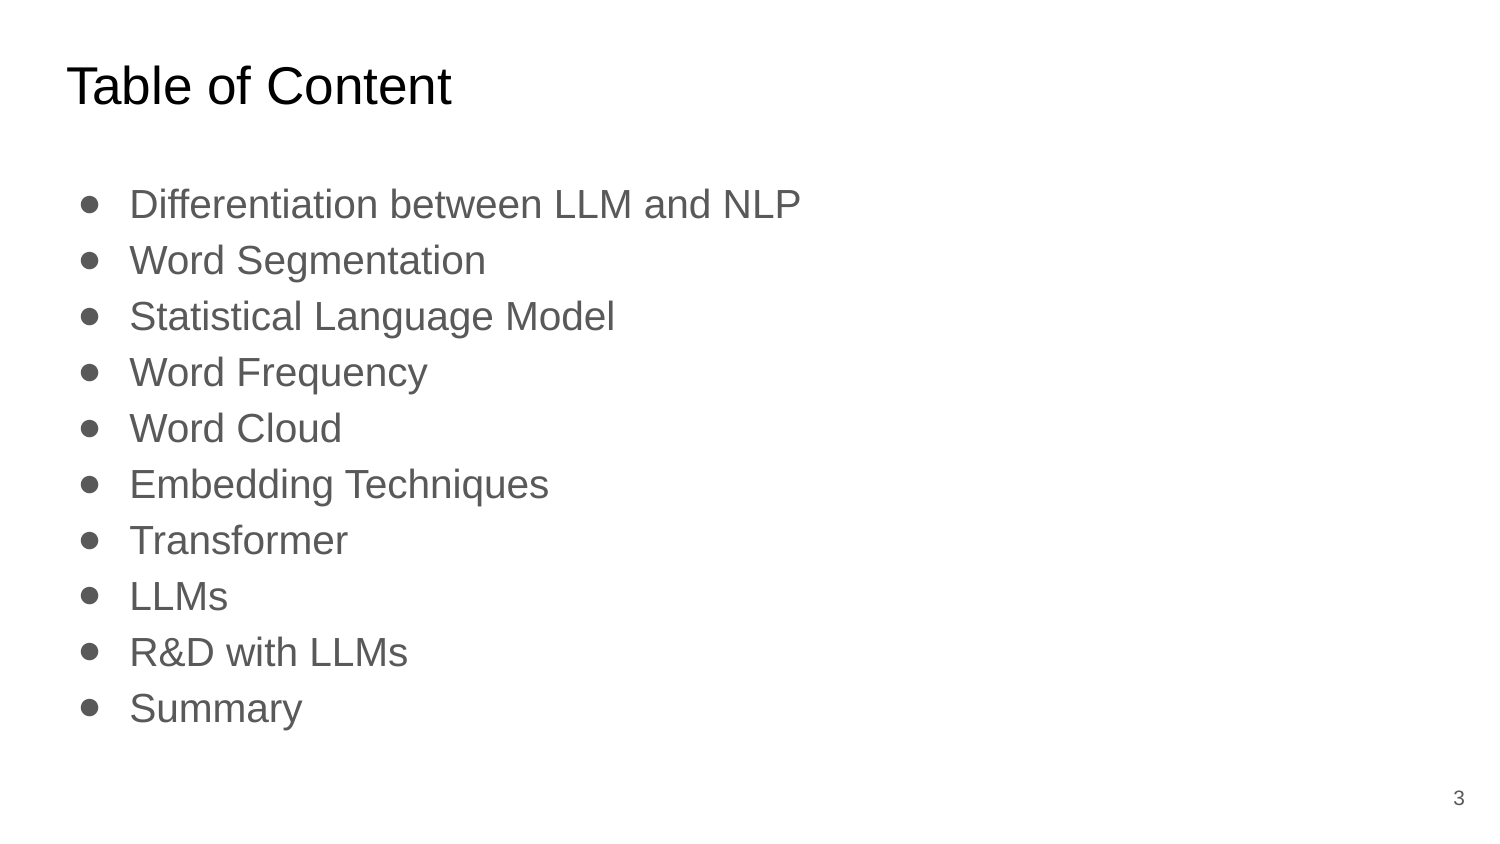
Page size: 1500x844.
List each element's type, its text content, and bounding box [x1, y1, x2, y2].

title Table of Content [51, 36, 1449, 131]
list Differentiation between LLM and NLP Word Segmentation Statistical Language Model Word Frequency Word Cloud Embedding Techniques Transformer LLMs R&D with LLMs Summary [51, 155, 1449, 750]
slide_number ‹#› [1389, 764, 1480, 830]
